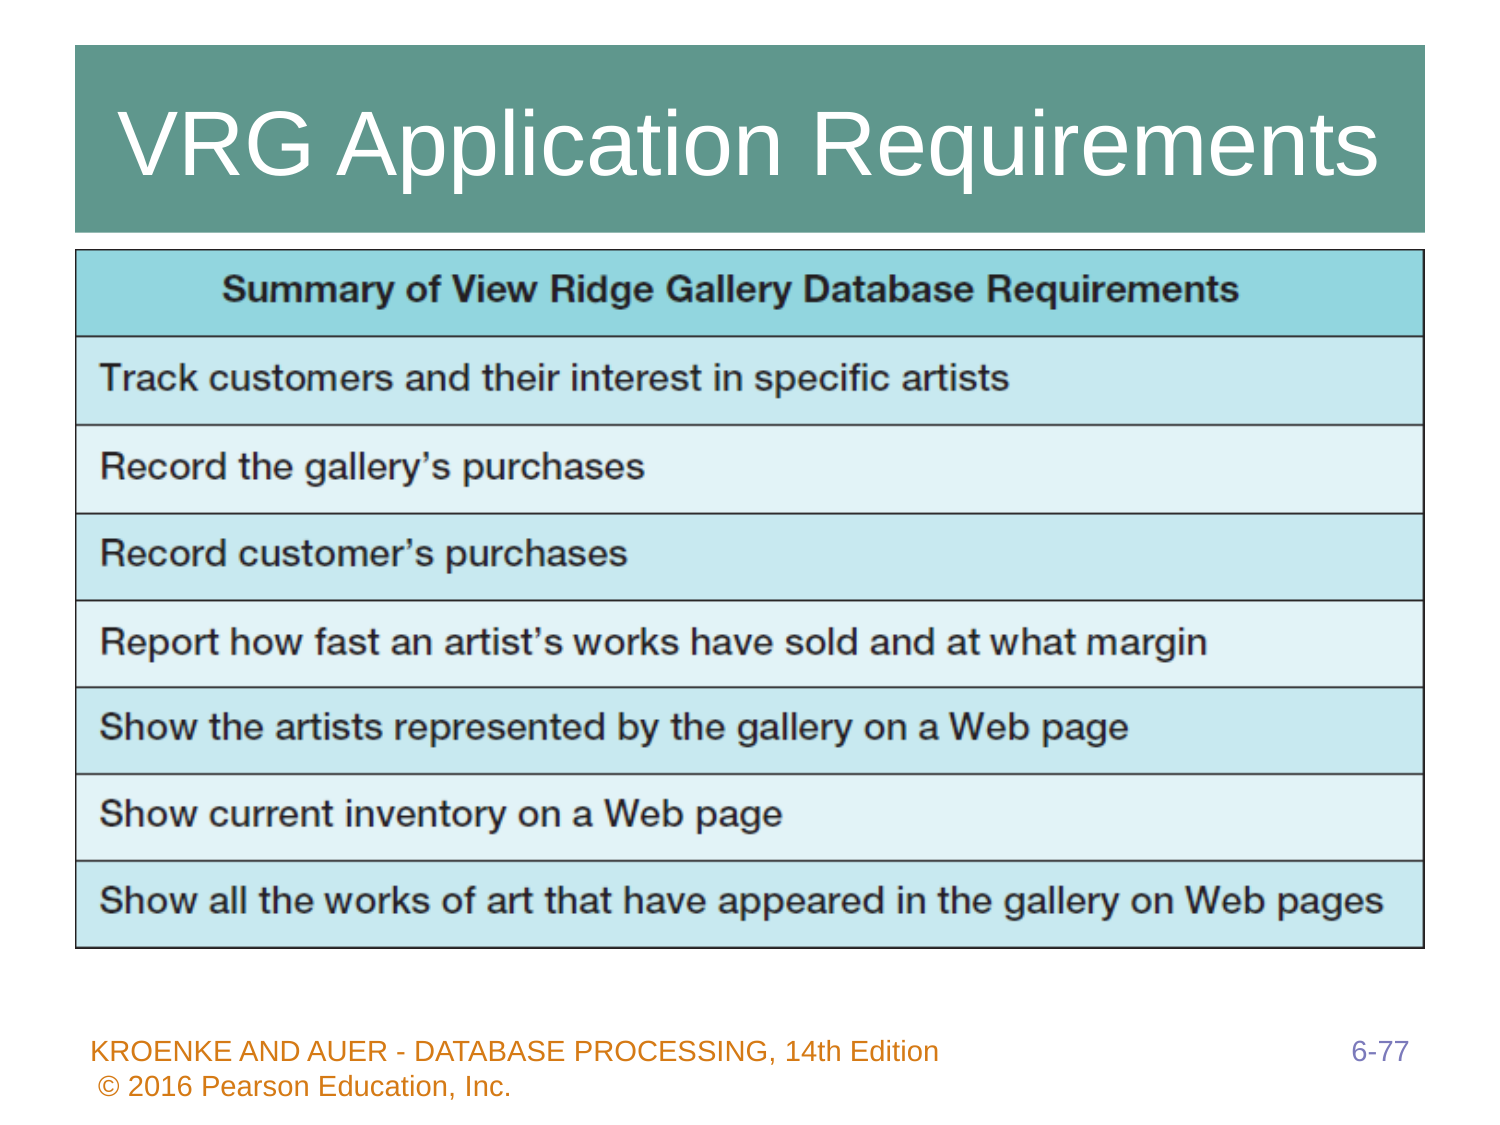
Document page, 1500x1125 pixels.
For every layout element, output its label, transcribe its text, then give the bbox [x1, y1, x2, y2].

slide_number 6-77 [1074, 1024, 1426, 1103]
picture [74, 249, 1426, 950]
title VRG Application Requirements [74, 44, 1426, 233]
footer KROENKE AND AUER - DATABASE PROCESSING, 14th Edition © 2016 Pearson Education, Inc. [74, 1024, 963, 1104]
